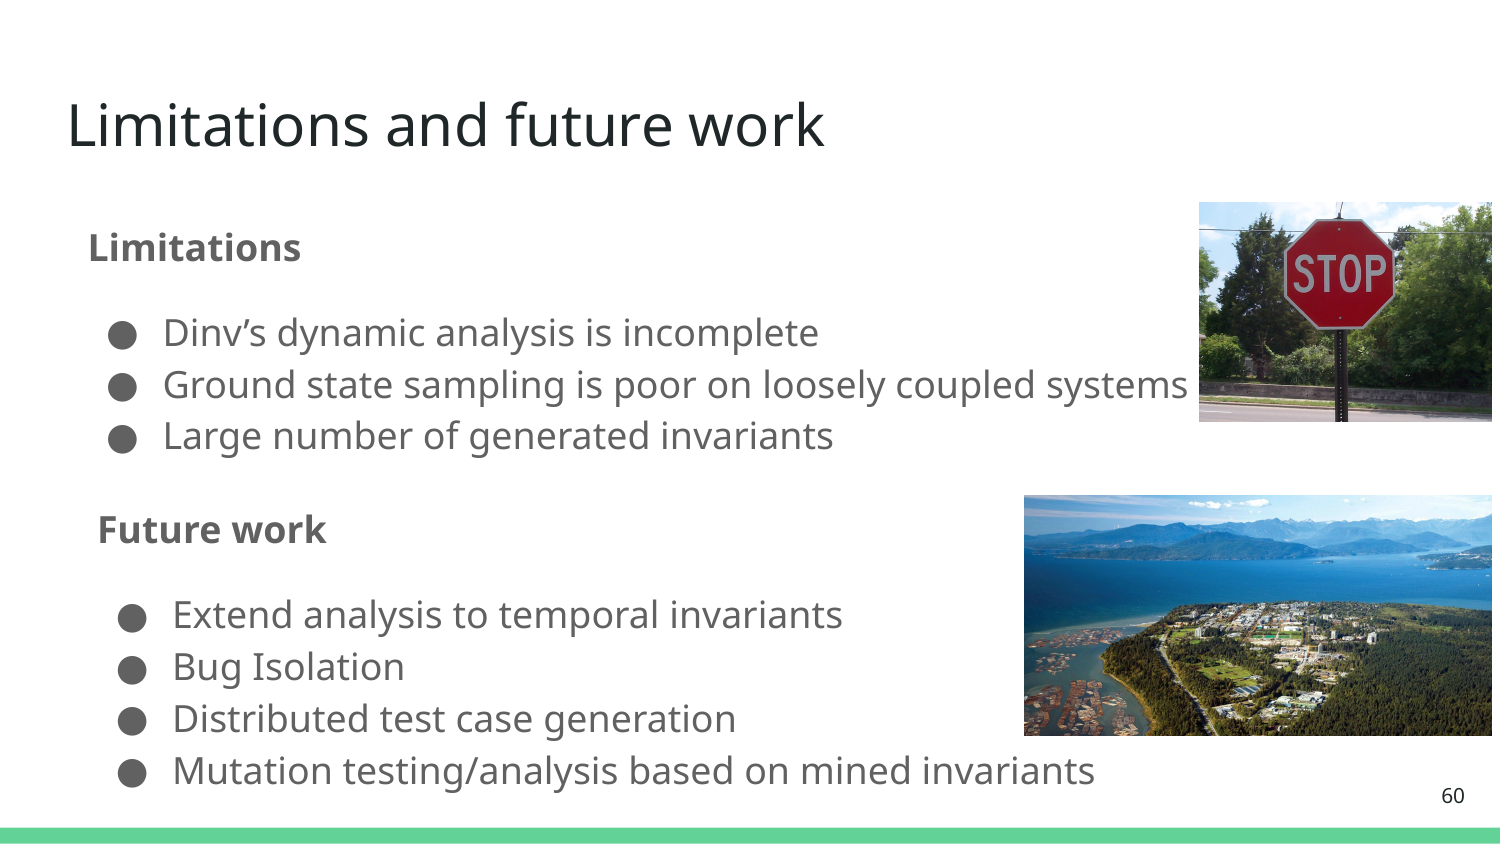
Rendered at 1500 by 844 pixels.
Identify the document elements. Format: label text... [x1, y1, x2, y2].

title Limitations and future work [51, 72, 1449, 167]
picture [1023, 495, 1492, 737]
list Limitations Dinv’s dynamic analysis is incomplete Ground state sampling is poor on loosely coupled systems Large number of generated invariants [72, 202, 1381, 443]
slide_number ‹#› [1389, 764, 1480, 830]
picture [1198, 201, 1492, 422]
list Future work Extend analysis to temporal invariants Bug Isolation Distributed test case generation Mutation testing/analysis based on mined invariants [82, 484, 1480, 725]
